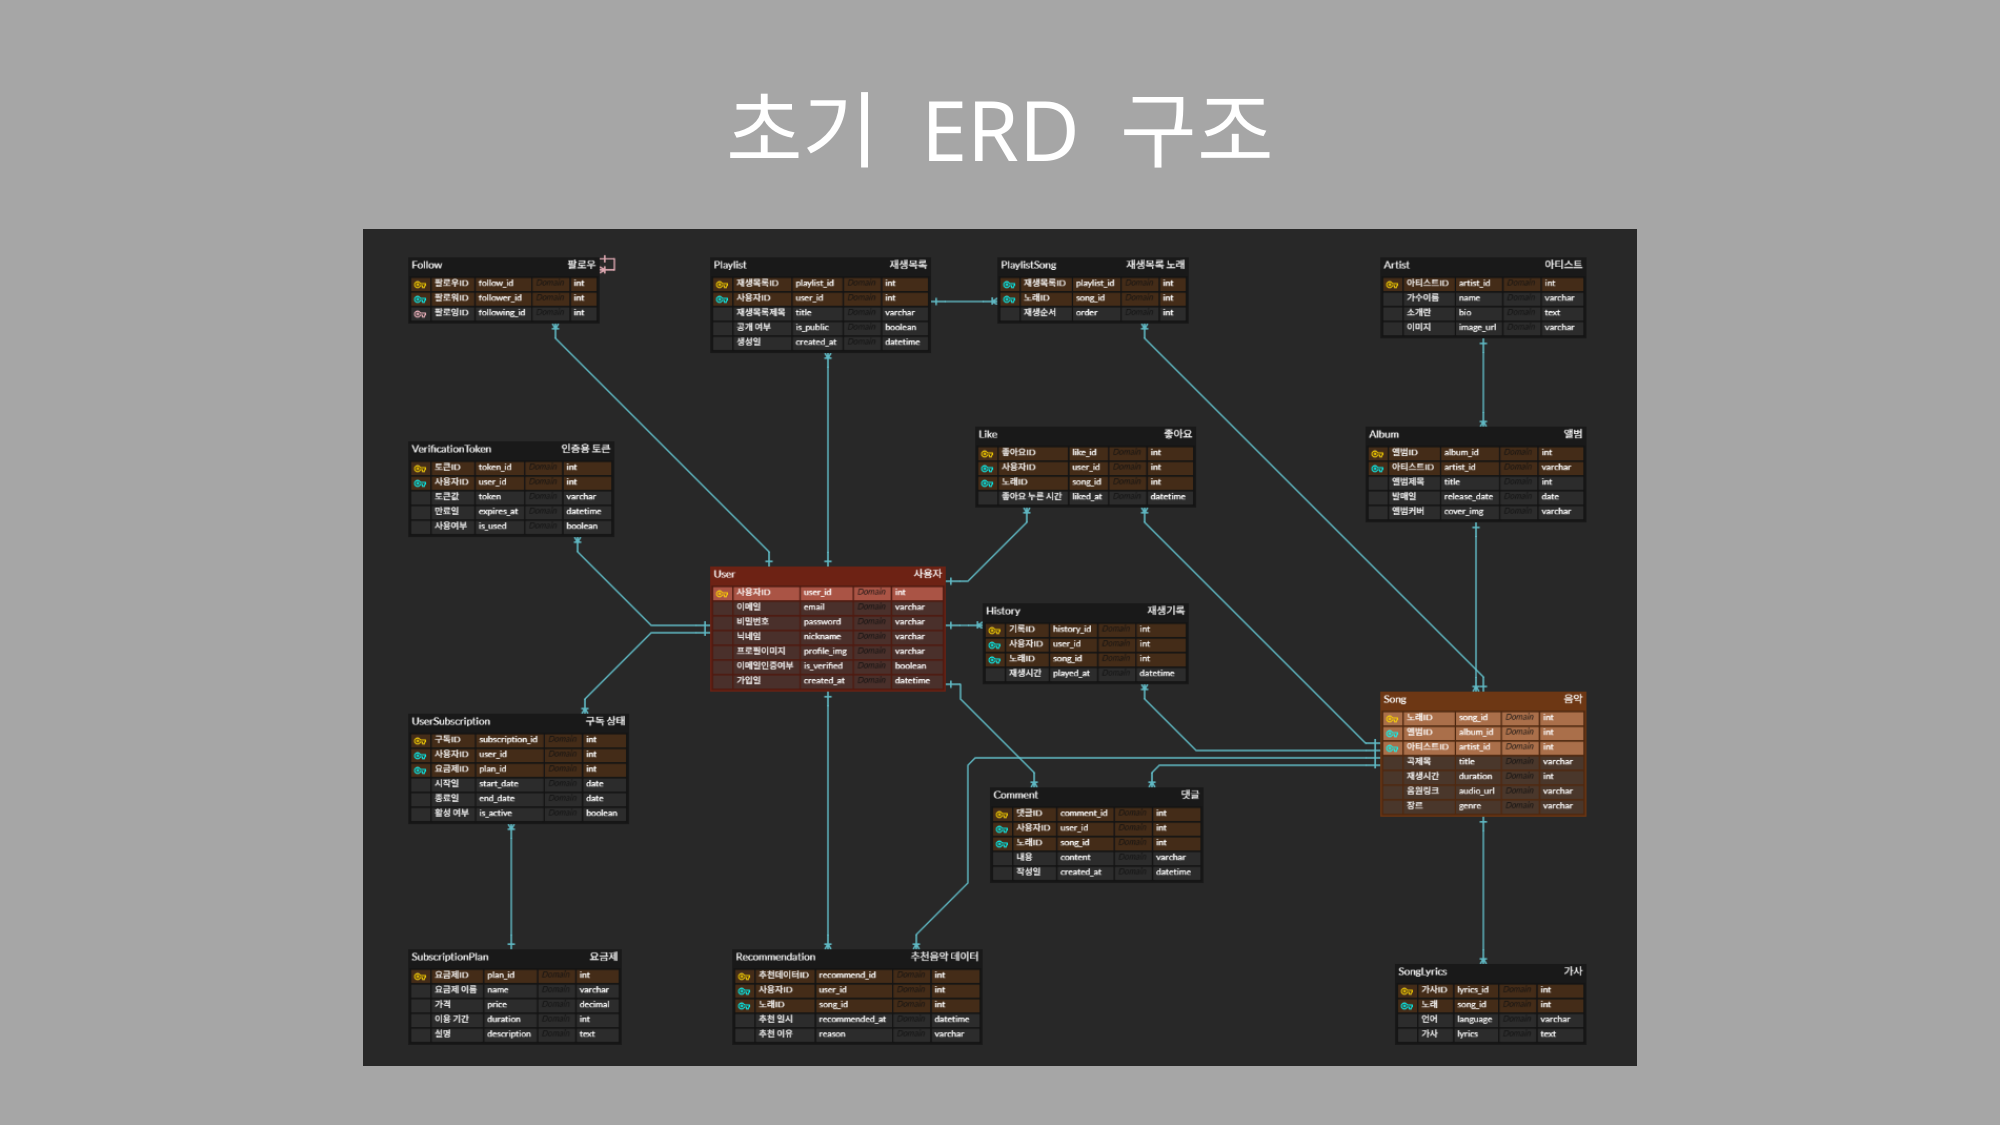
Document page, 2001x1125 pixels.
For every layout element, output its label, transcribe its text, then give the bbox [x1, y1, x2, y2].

picture [363, 228, 1637, 1066]
title 초기 ERD 구조 [0, 81, 2000, 187]
